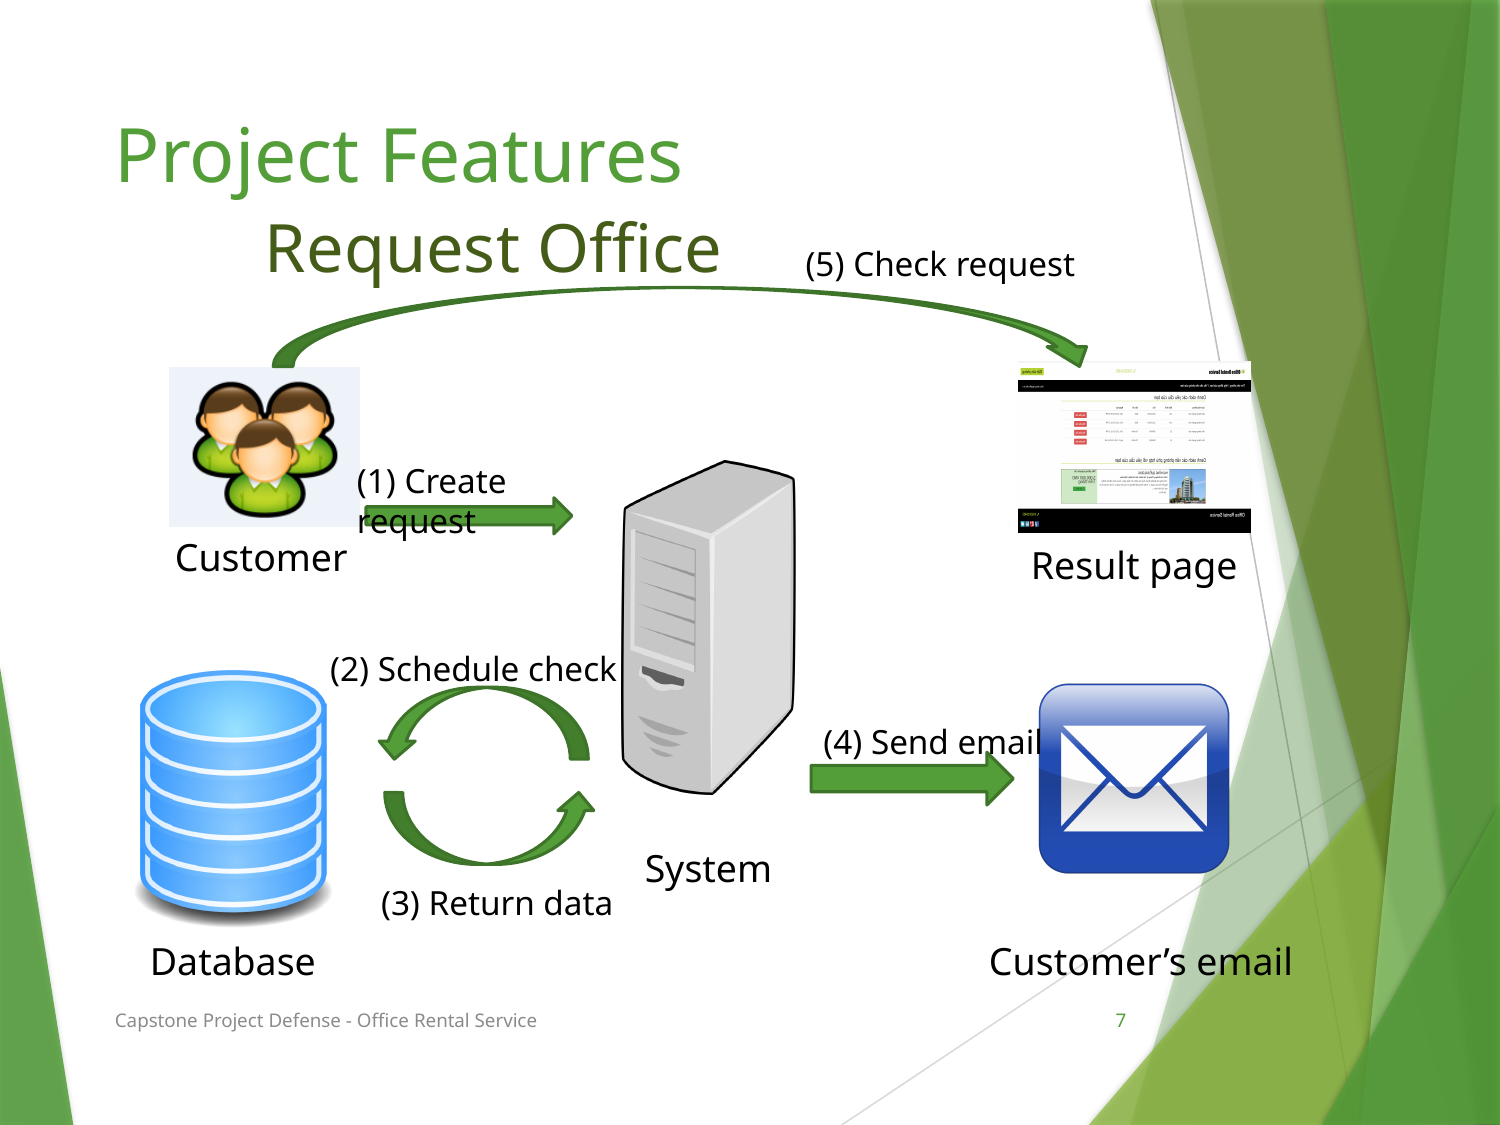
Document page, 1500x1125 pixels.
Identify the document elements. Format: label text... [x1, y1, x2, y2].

text_box (3) Return data [369, 874, 629, 930]
text_box [809, 769, 1015, 807]
picture [1017, 361, 1251, 533]
picture [1032, 676, 1237, 881]
text_box (2) Schedule check [315, 641, 616, 696]
text_box (4) Send email [808, 714, 1027, 769]
picture [621, 460, 796, 796]
text_box System [629, 837, 787, 898]
text_box Database [135, 941, 331, 991]
text_box Customer [160, 526, 363, 586]
slide_number 7 [1057, 991, 1142, 1051]
text_box Result page [1016, 538, 1253, 595]
text_box (1) Create request [363, 452, 649, 548]
text_box [377, 685, 590, 761]
text_box (5) Check request [790, 235, 1091, 291]
text_box [383, 790, 596, 867]
picture [99, 666, 366, 933]
title Project Features Request Office [99, 99, 1142, 317]
text_box Customer’s email [974, 930, 1309, 991]
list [168, 367, 361, 527]
text_box [271, 285, 1089, 366]
footer Capstone Project Defense - Office Rental Service [99, 991, 859, 1051]
